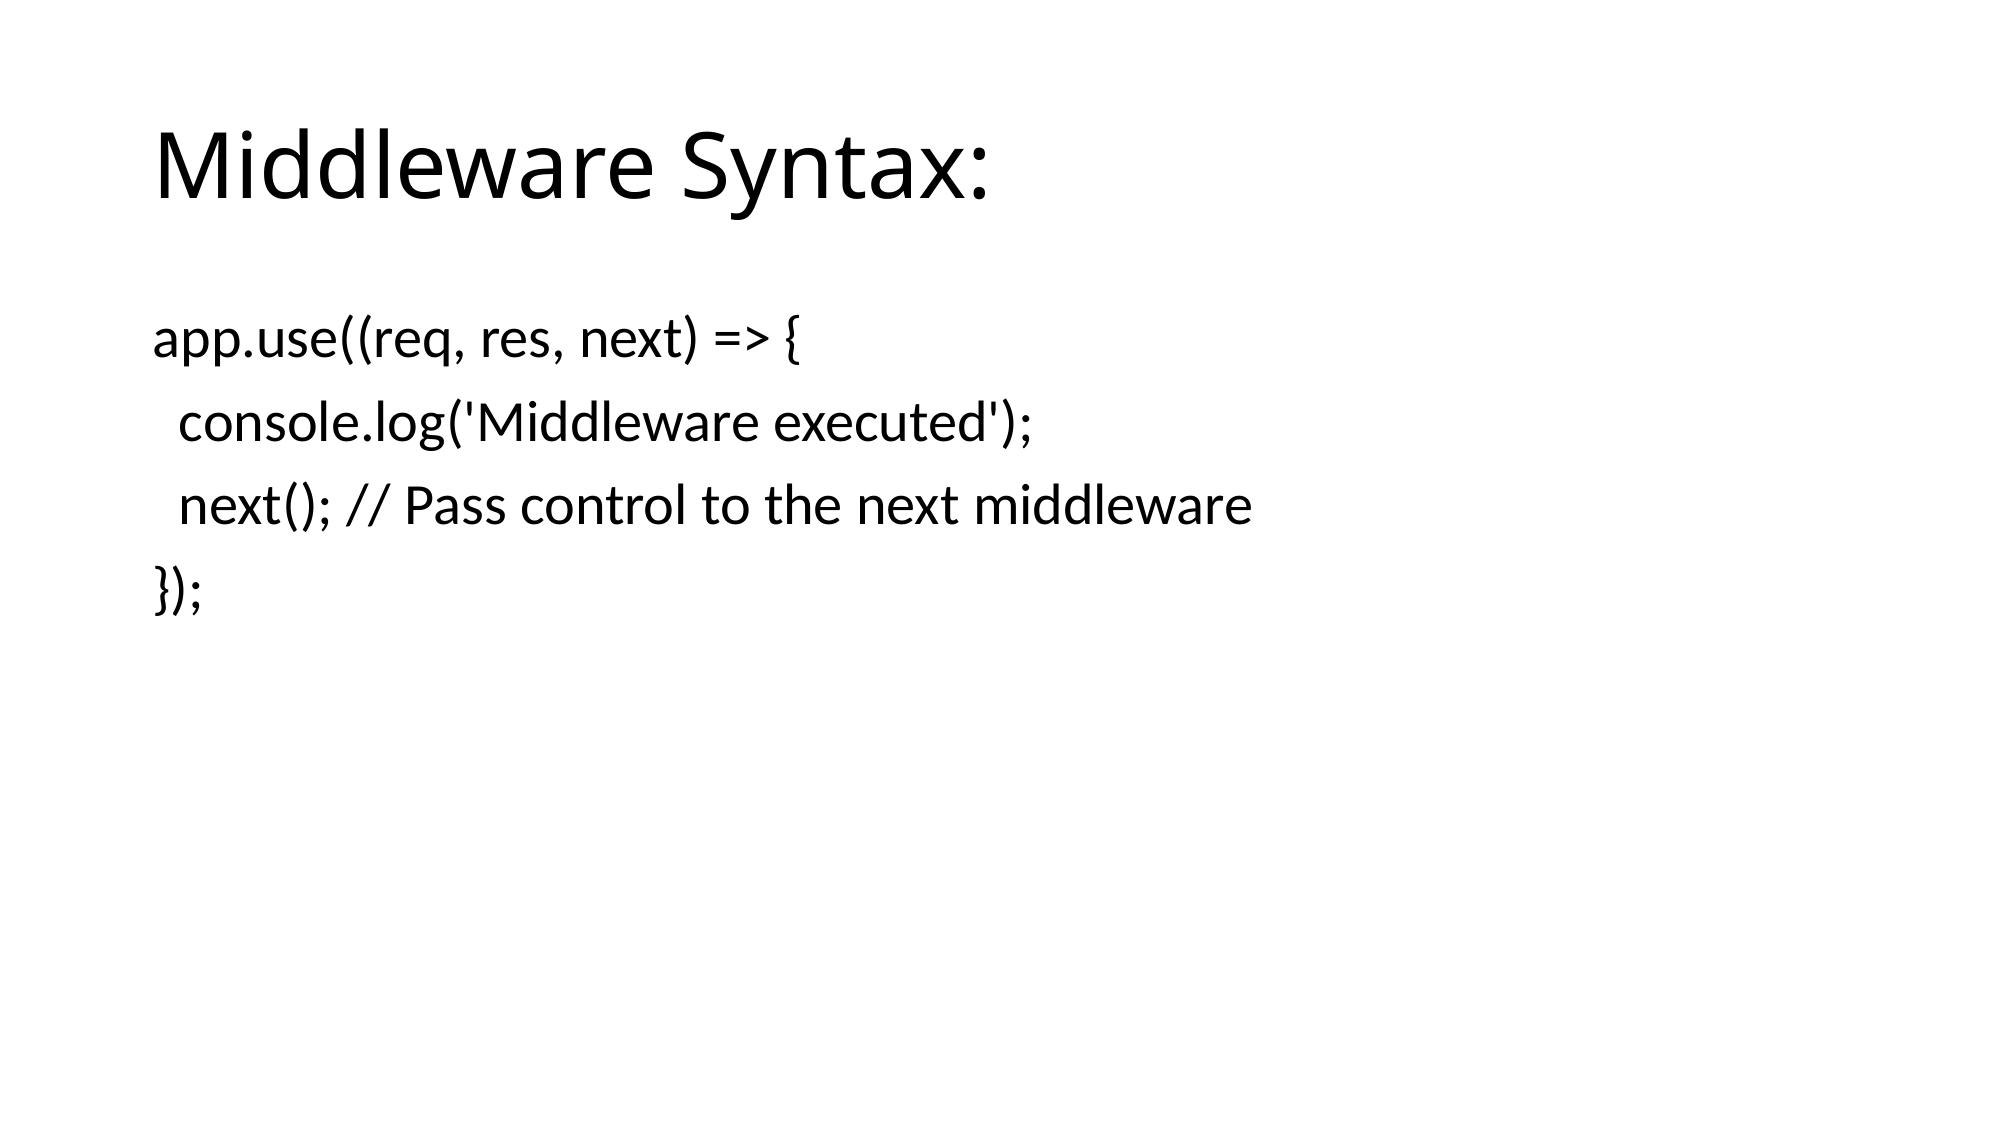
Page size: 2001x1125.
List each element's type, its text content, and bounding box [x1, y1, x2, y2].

title Middleware Syntax: [137, 59, 1863, 278]
list app.use((req, res, next) => { console.log('Middleware executed'); next(); // Pass control to the next middleware }); [137, 299, 1863, 1014]
